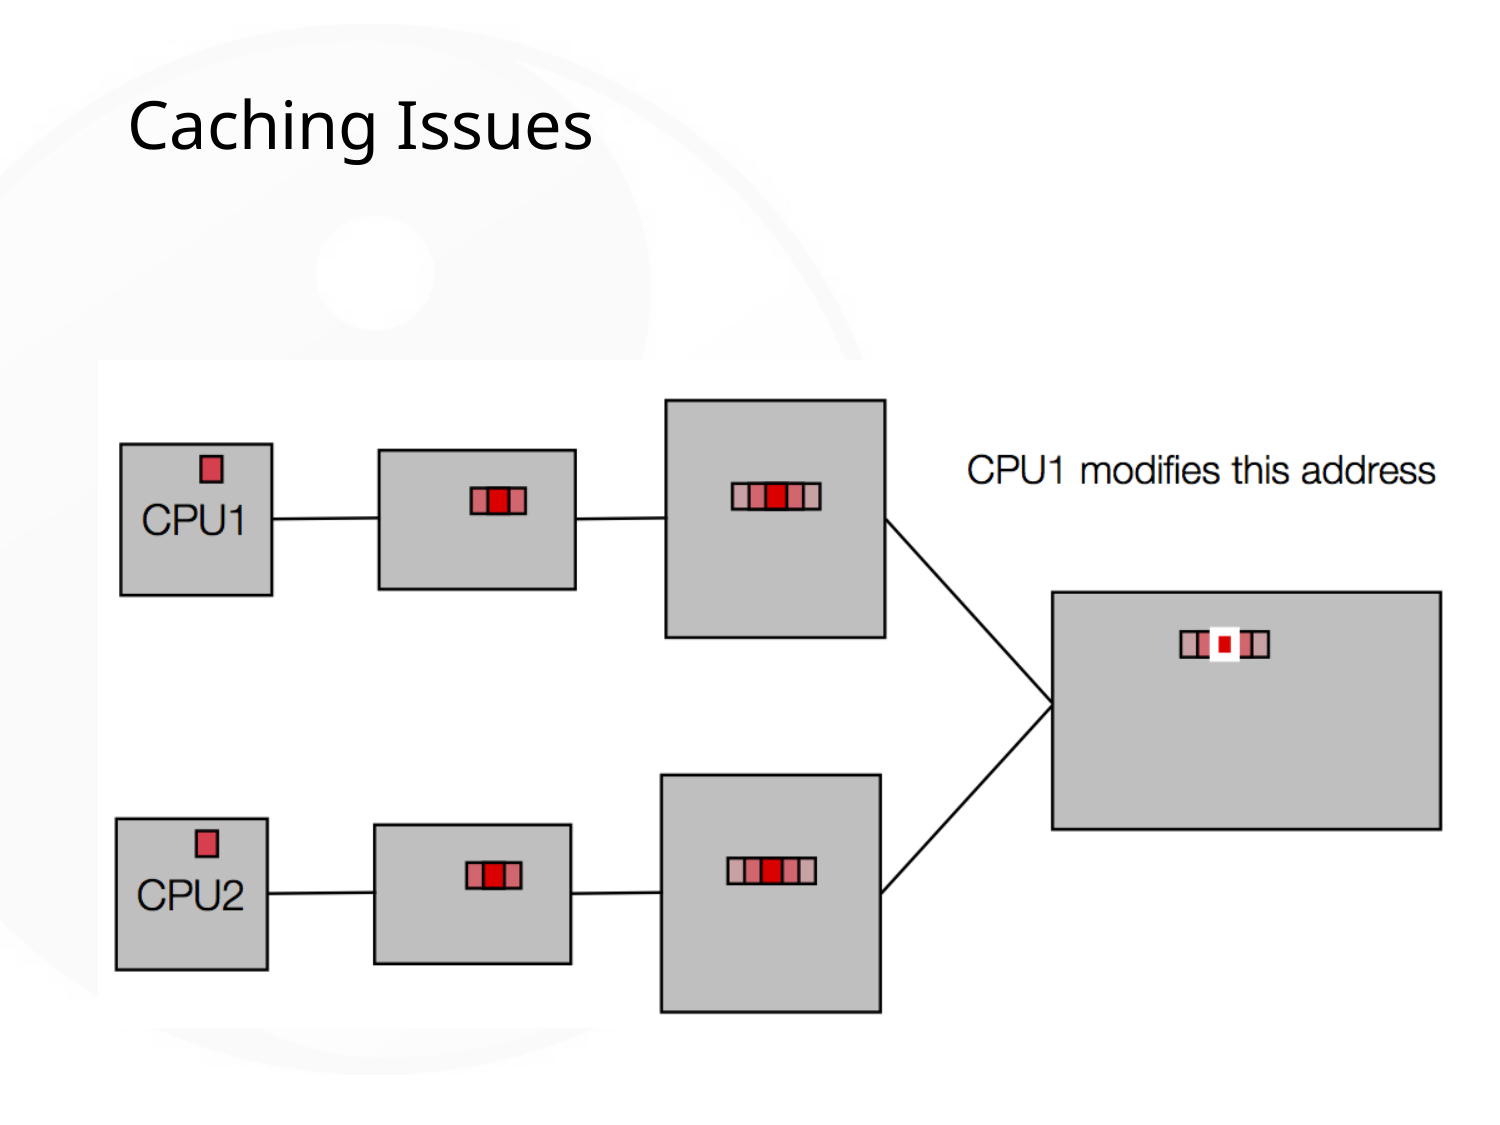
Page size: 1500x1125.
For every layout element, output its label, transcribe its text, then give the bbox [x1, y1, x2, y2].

title Caching Issues [112, 60, 1388, 186]
picture [98, 359, 1465, 1028]
